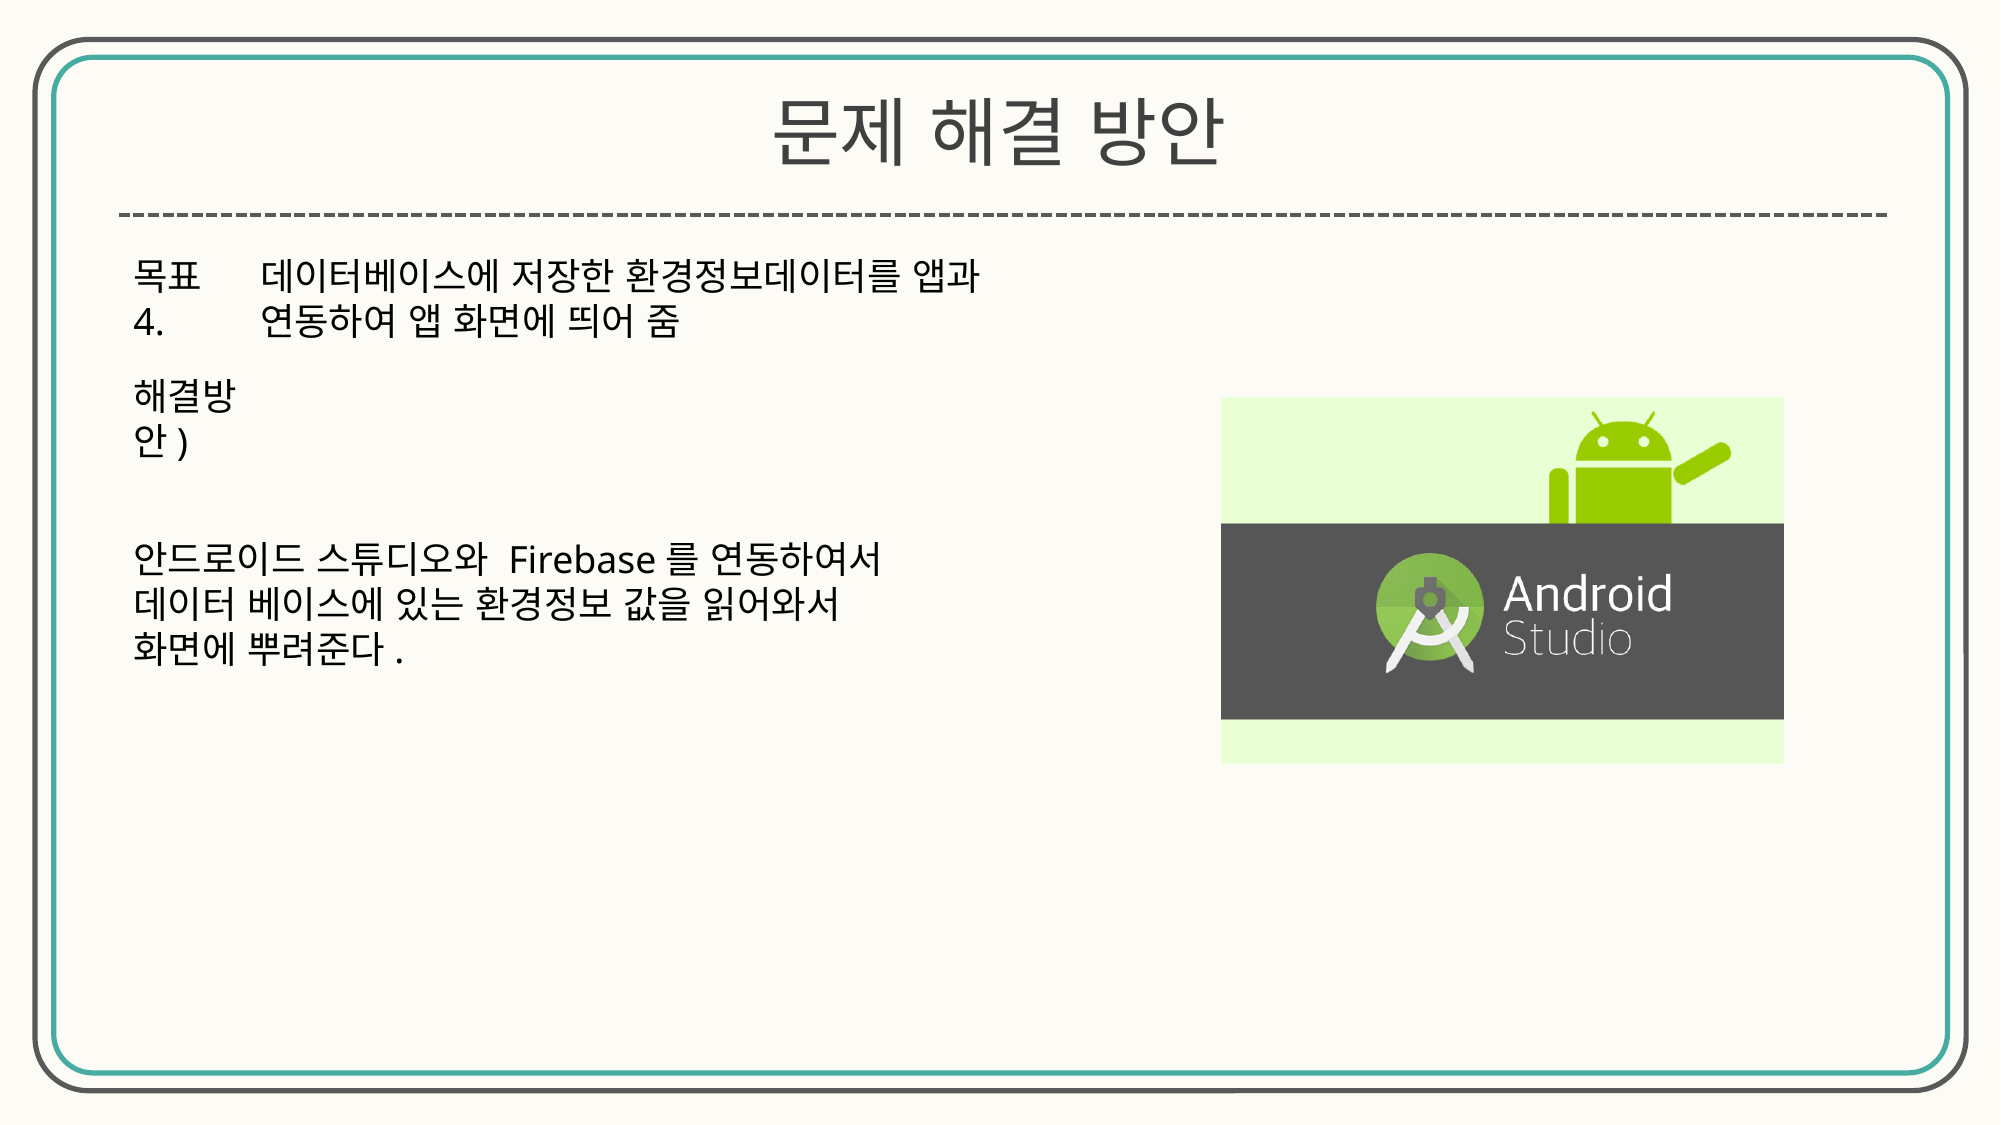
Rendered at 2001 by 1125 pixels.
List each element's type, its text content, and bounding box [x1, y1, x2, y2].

text_box 목표4. [118, 245, 245, 350]
text_box [33, 38, 1968, 1092]
text_box 해결방안) [118, 365, 289, 471]
text_box 안드로이드 스튜디오와 Firebase를 연동하여서 데이터 베이스에 있는 환경정보 값을 읽어와서 화면에 뿌려준다. [118, 529, 966, 679]
text_box 문제 해결 방안 [756, 78, 1242, 184]
text_box 데이터베이스에 저장한 환경정보데이터를 앱과 연동하여 앱 화면에 띄어 줌 [245, 245, 1026, 350]
picture [1220, 397, 1784, 764]
